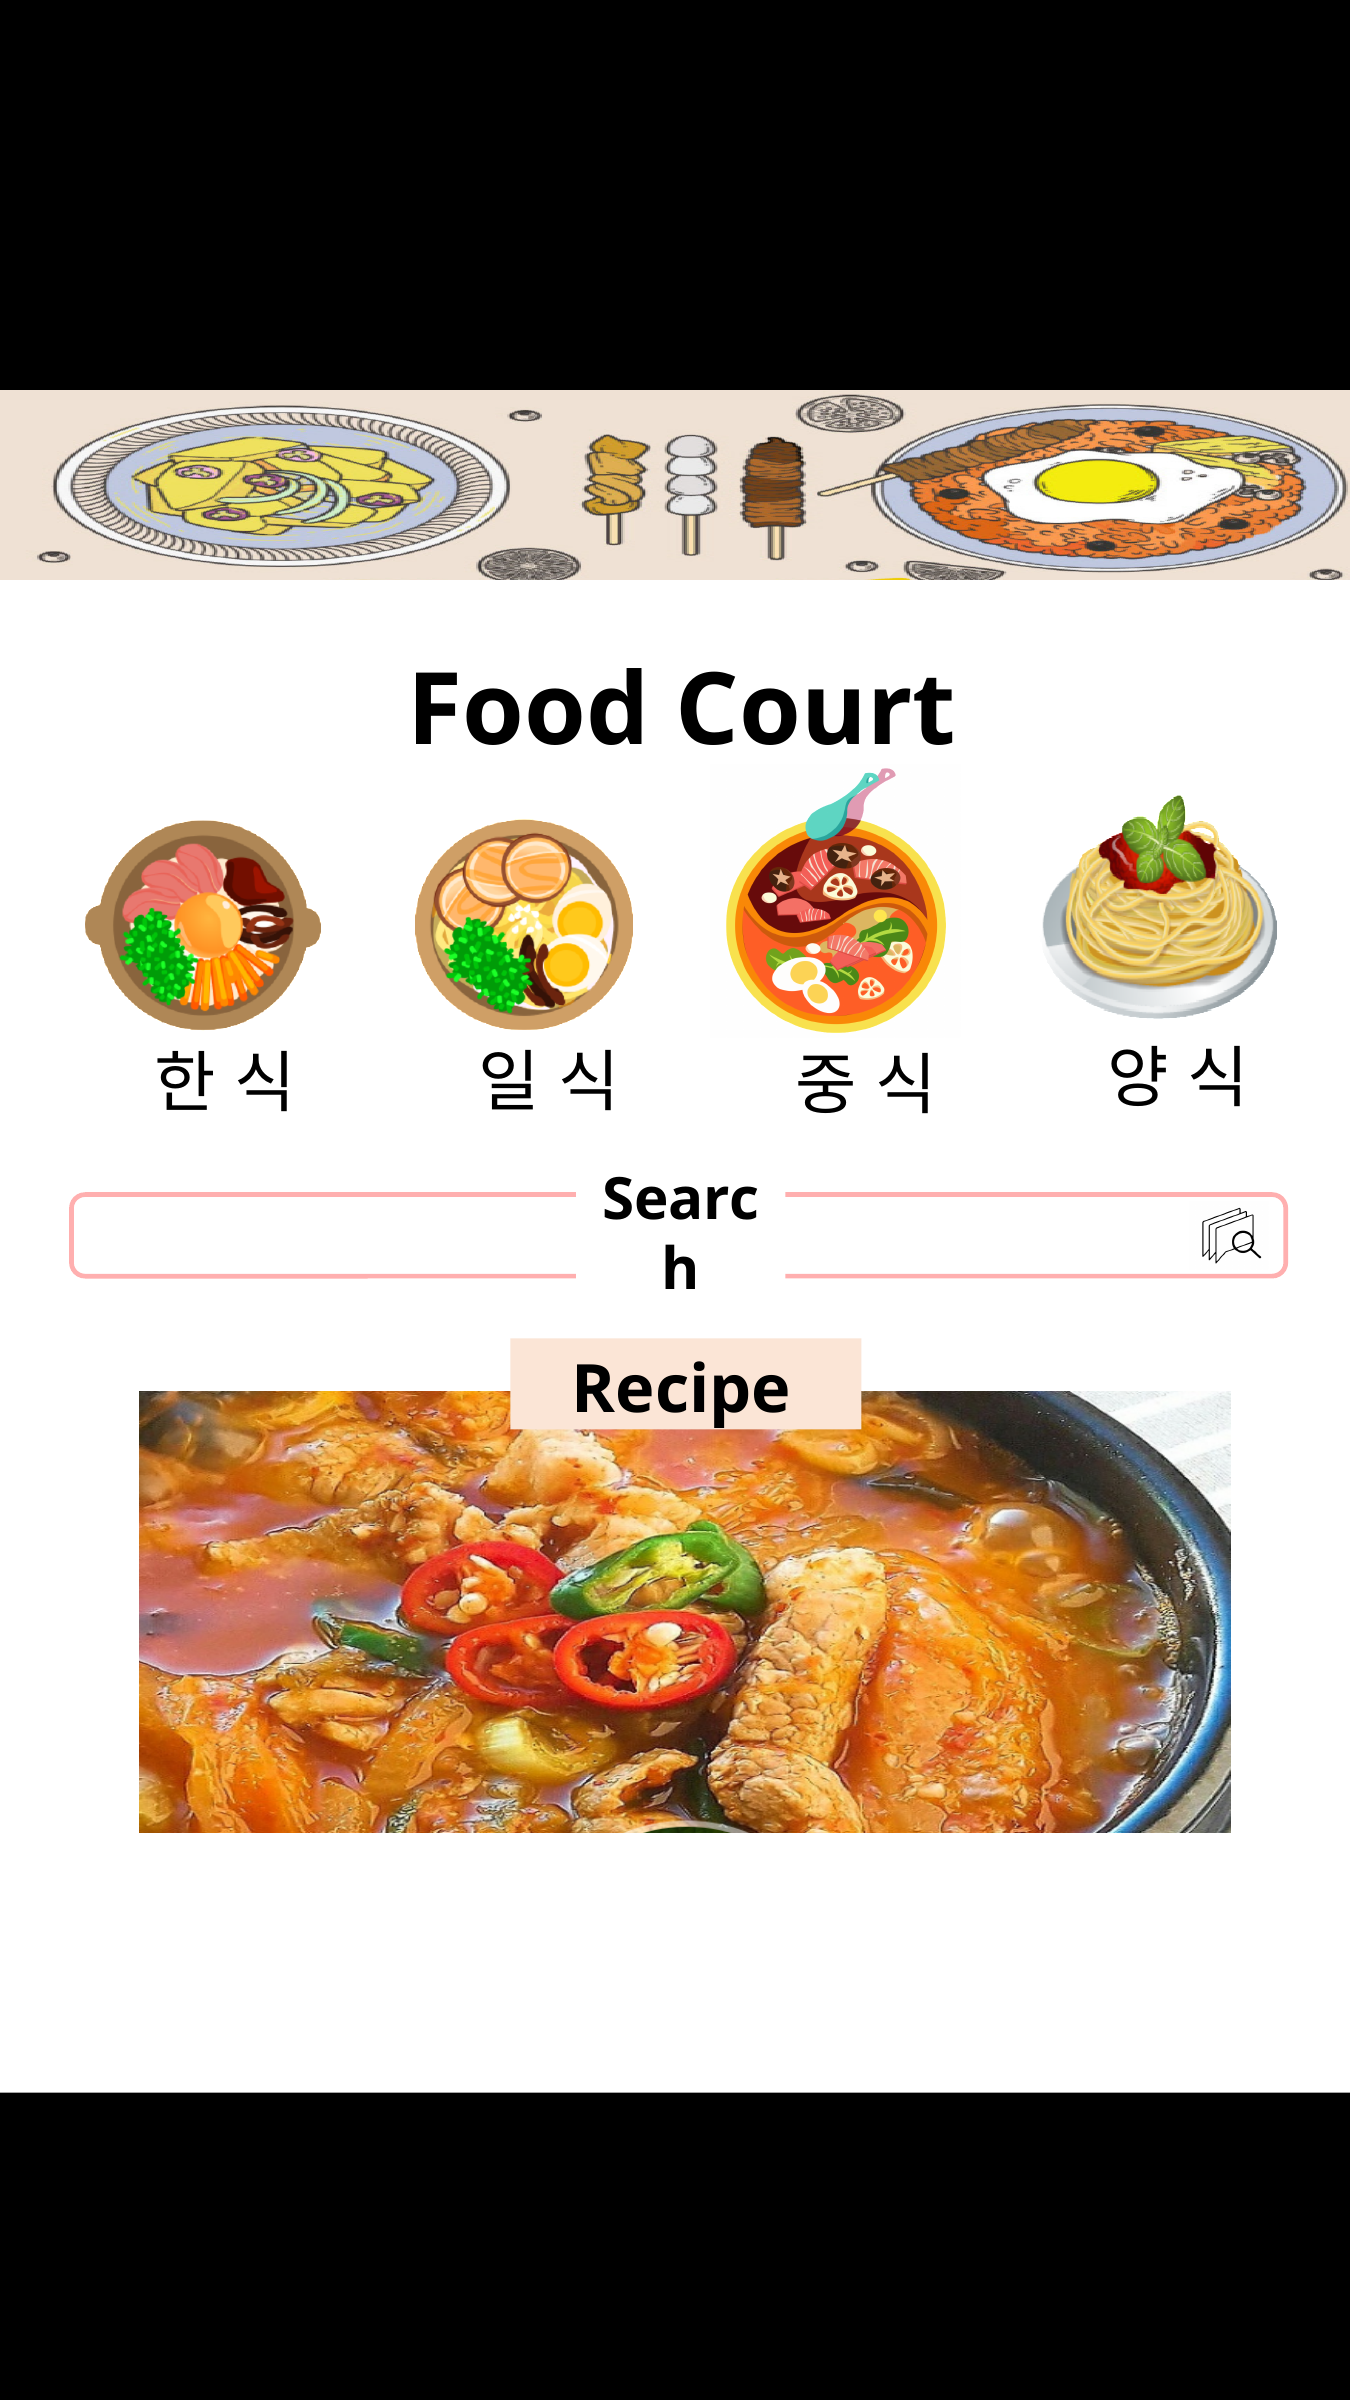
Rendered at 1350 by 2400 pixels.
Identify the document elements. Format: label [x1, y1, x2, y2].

text_box [71, 1153, 1286, 1277]
picture [0, 390, 1350, 580]
text_box [0, 2092, 1350, 2400]
text_box [62, 636, 1301, 1130]
text_box [0, 0, 1350, 390]
text_box [510, 1338, 862, 1435]
picture [139, 1391, 1231, 1833]
